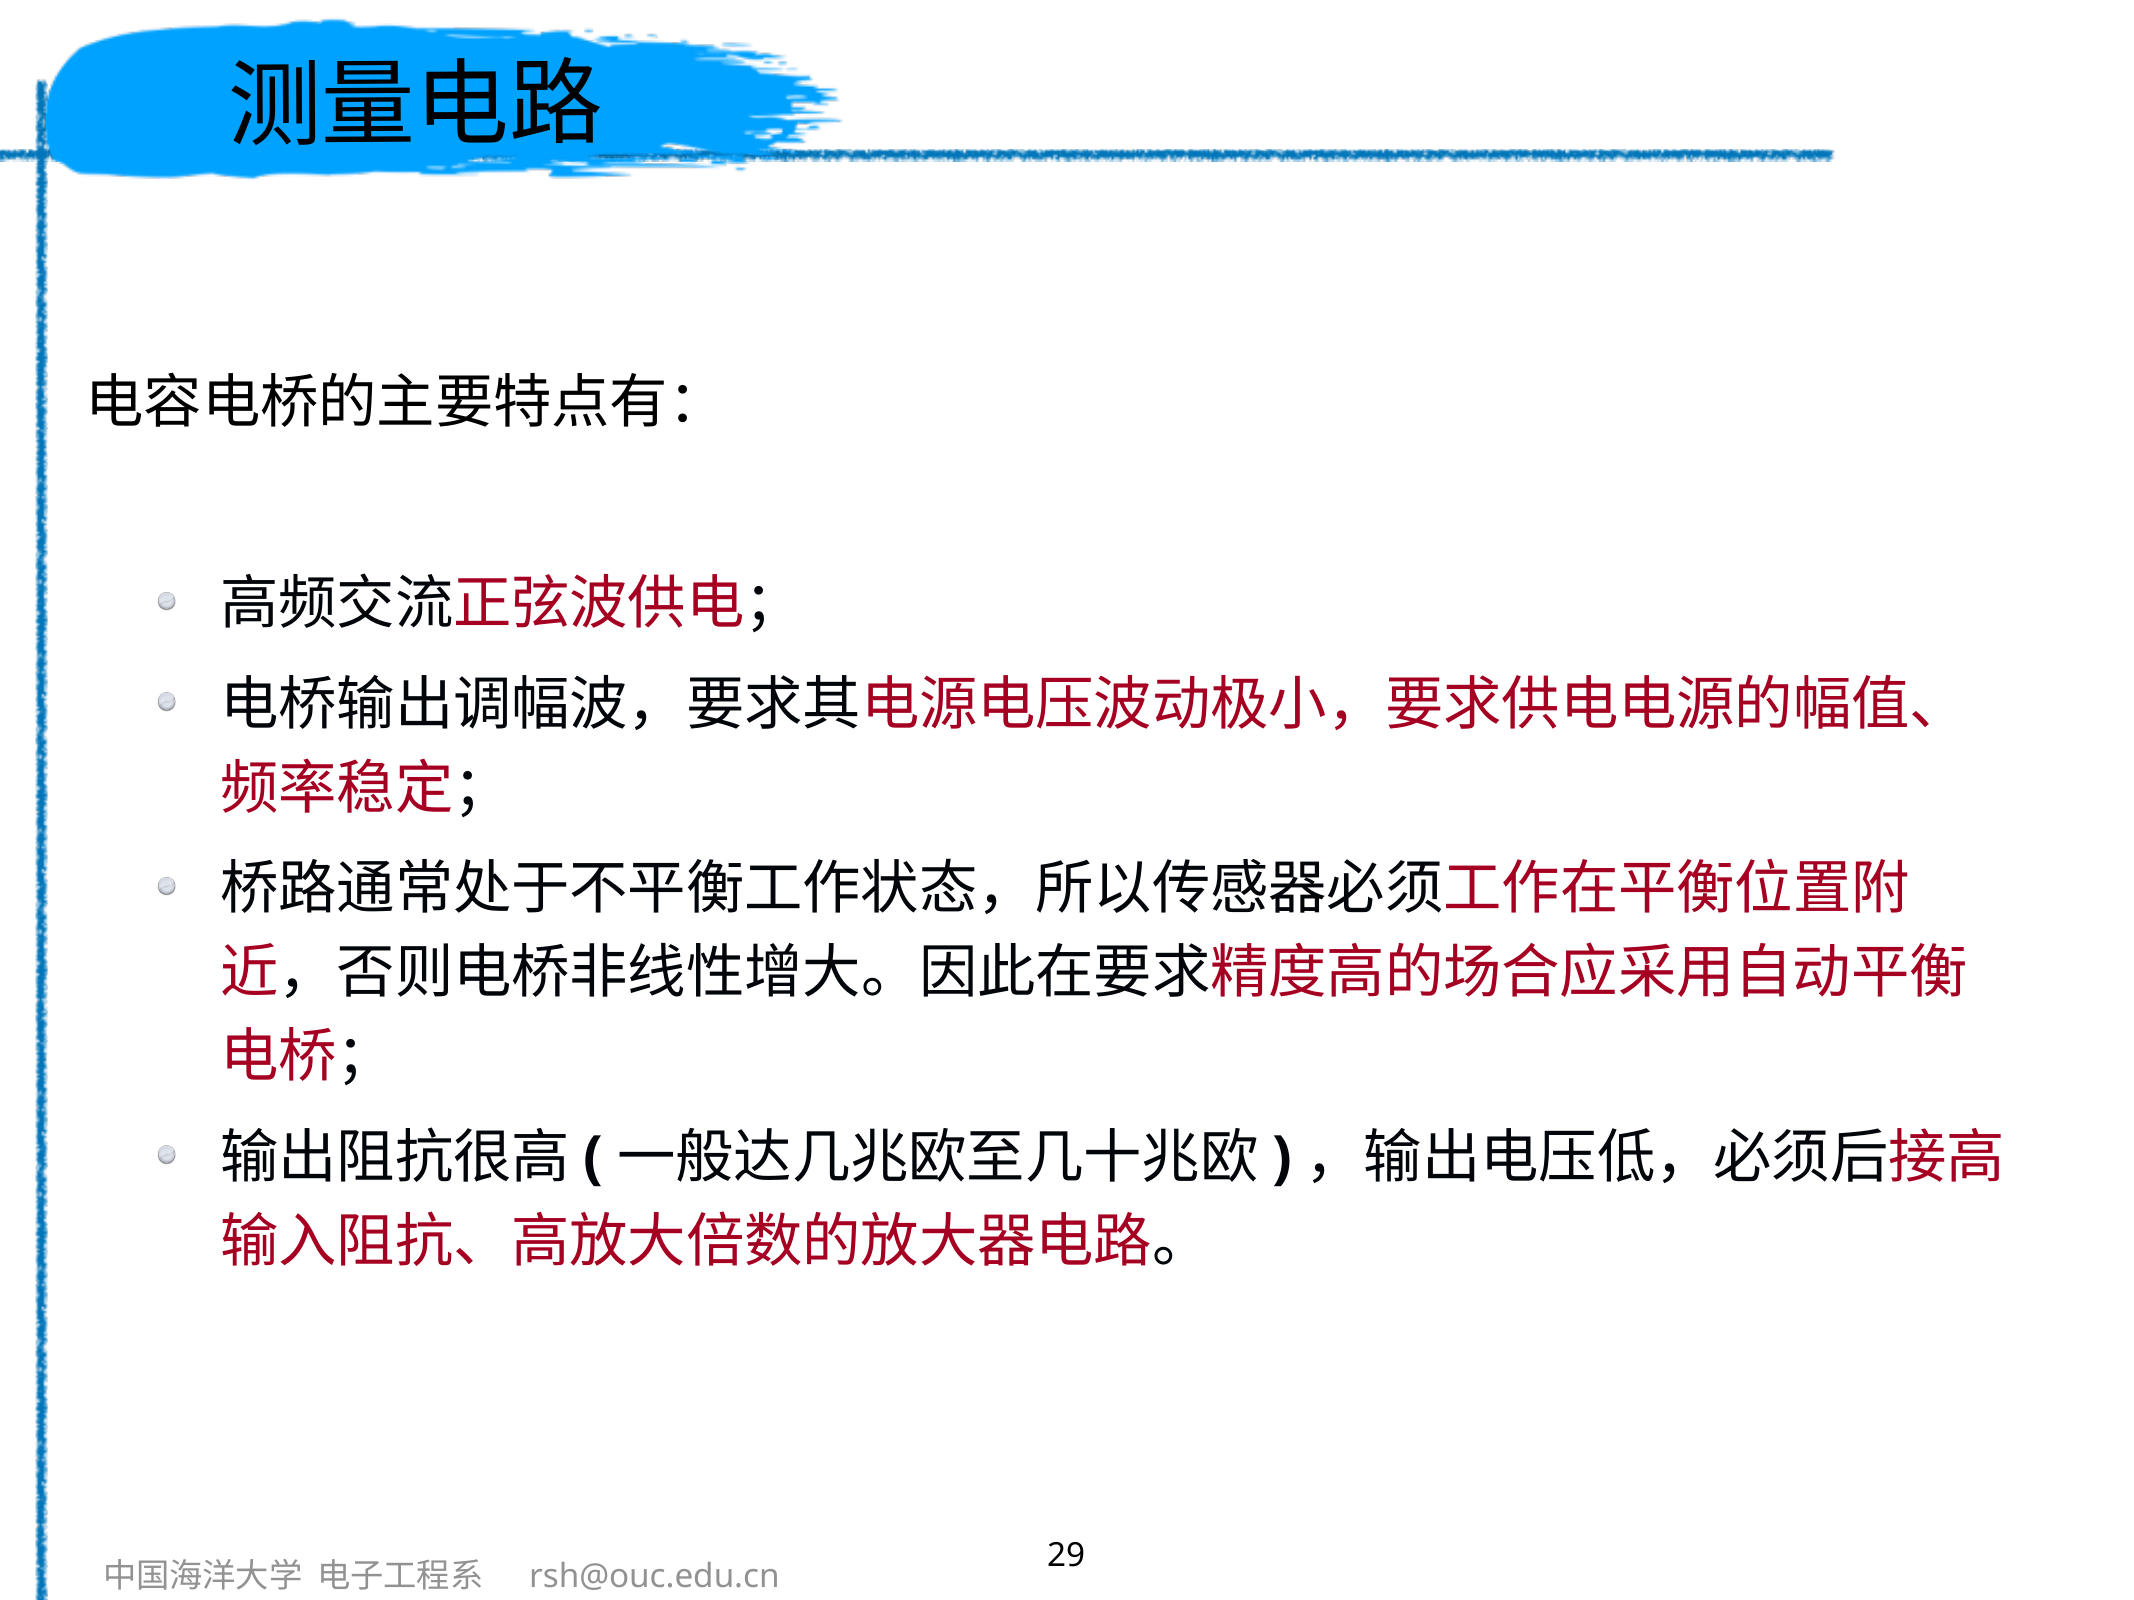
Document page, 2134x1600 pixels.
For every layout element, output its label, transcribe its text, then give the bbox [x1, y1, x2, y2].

title 测量电路 [49, 5, 782, 193]
picture [156, 1143, 177, 1165]
picture [156, 690, 177, 712]
picture [0, 16, 50, 1600]
text_box 高频交流正弦波供电； 电桥输出调幅波，要求其电源电压波动极小，要求供电电源的幅值、频率稳定； 桥路通常处于不平衡工作状态，所以传感器必须工作在平衡位置附近，否则电桥非线性增大。因此在要求精度高的场合应采用自动平衡电桥； 输出阻抗很高(一般达几兆欧至几十兆欧)，输出电压低，必须后接高输入阻抗、高放大倍数的放大器电路。 [148, 543, 2031, 1282]
text_box 电容电桥的主要特点有： [77, 355, 895, 443]
picture [156, 590, 177, 611]
picture [781, 16, 1841, 183]
slide_number 29 [1037, 1524, 1095, 1579]
picture [156, 875, 177, 896]
